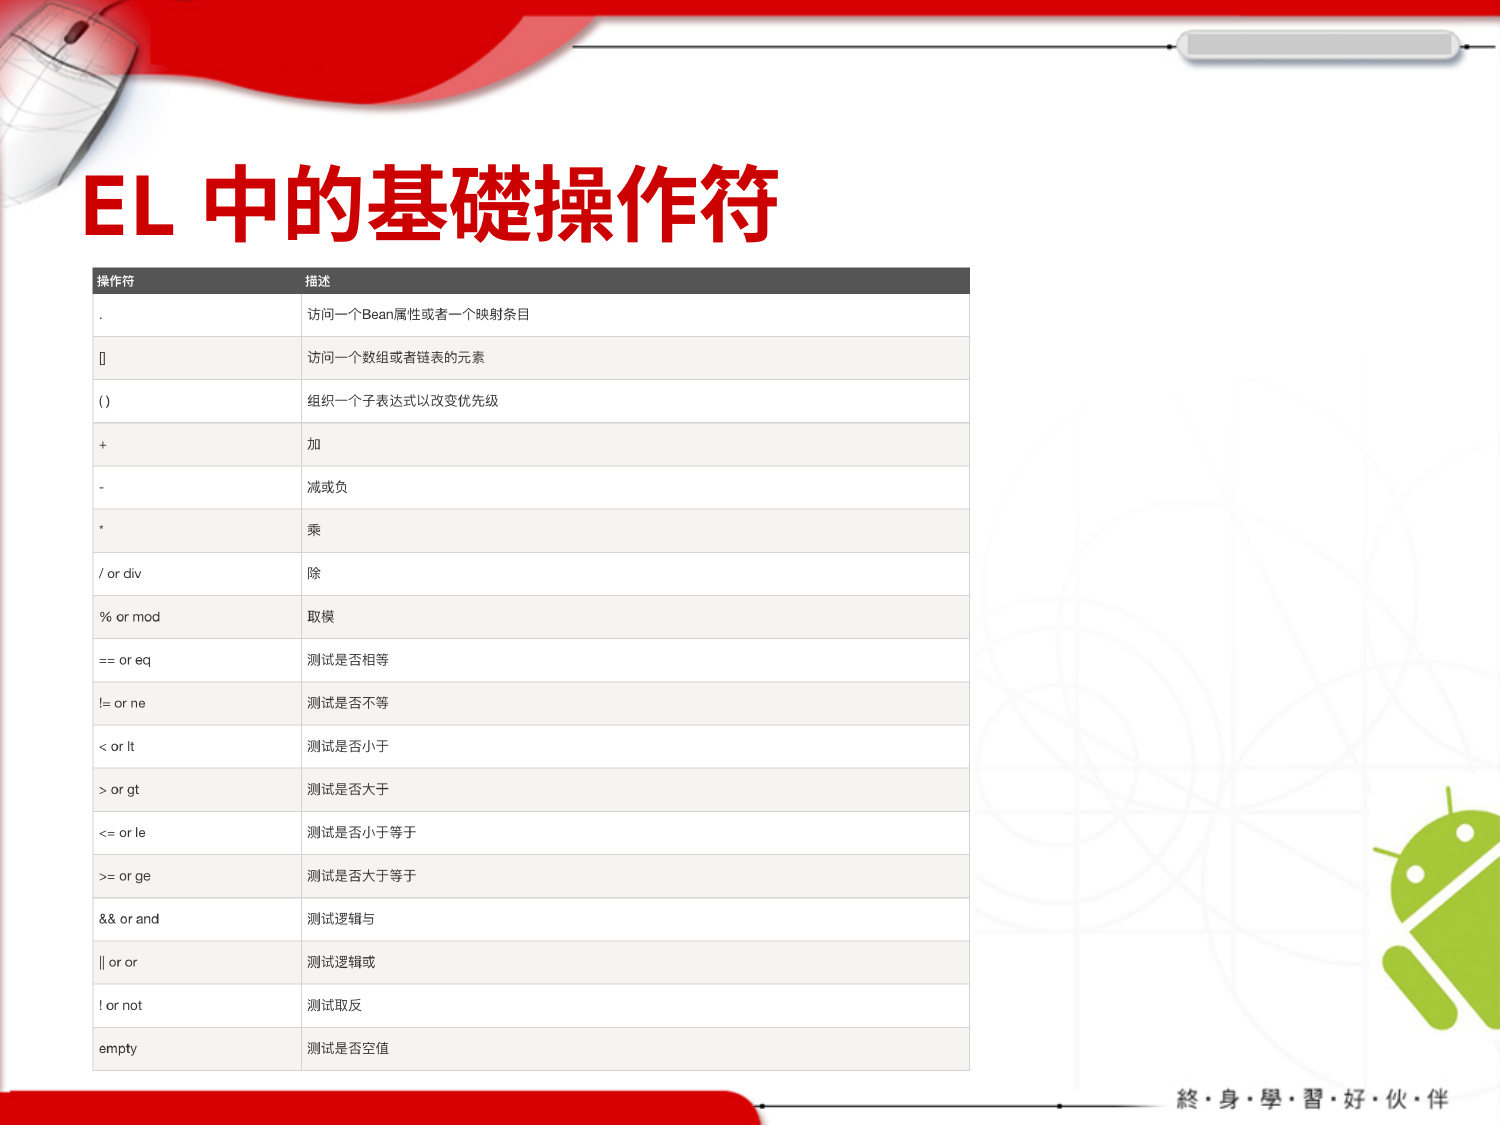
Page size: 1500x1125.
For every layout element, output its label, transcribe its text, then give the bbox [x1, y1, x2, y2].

title EL中的基礎操作符 [64, 136, 1416, 268]
picture [0, 0, 1500, 1125]
